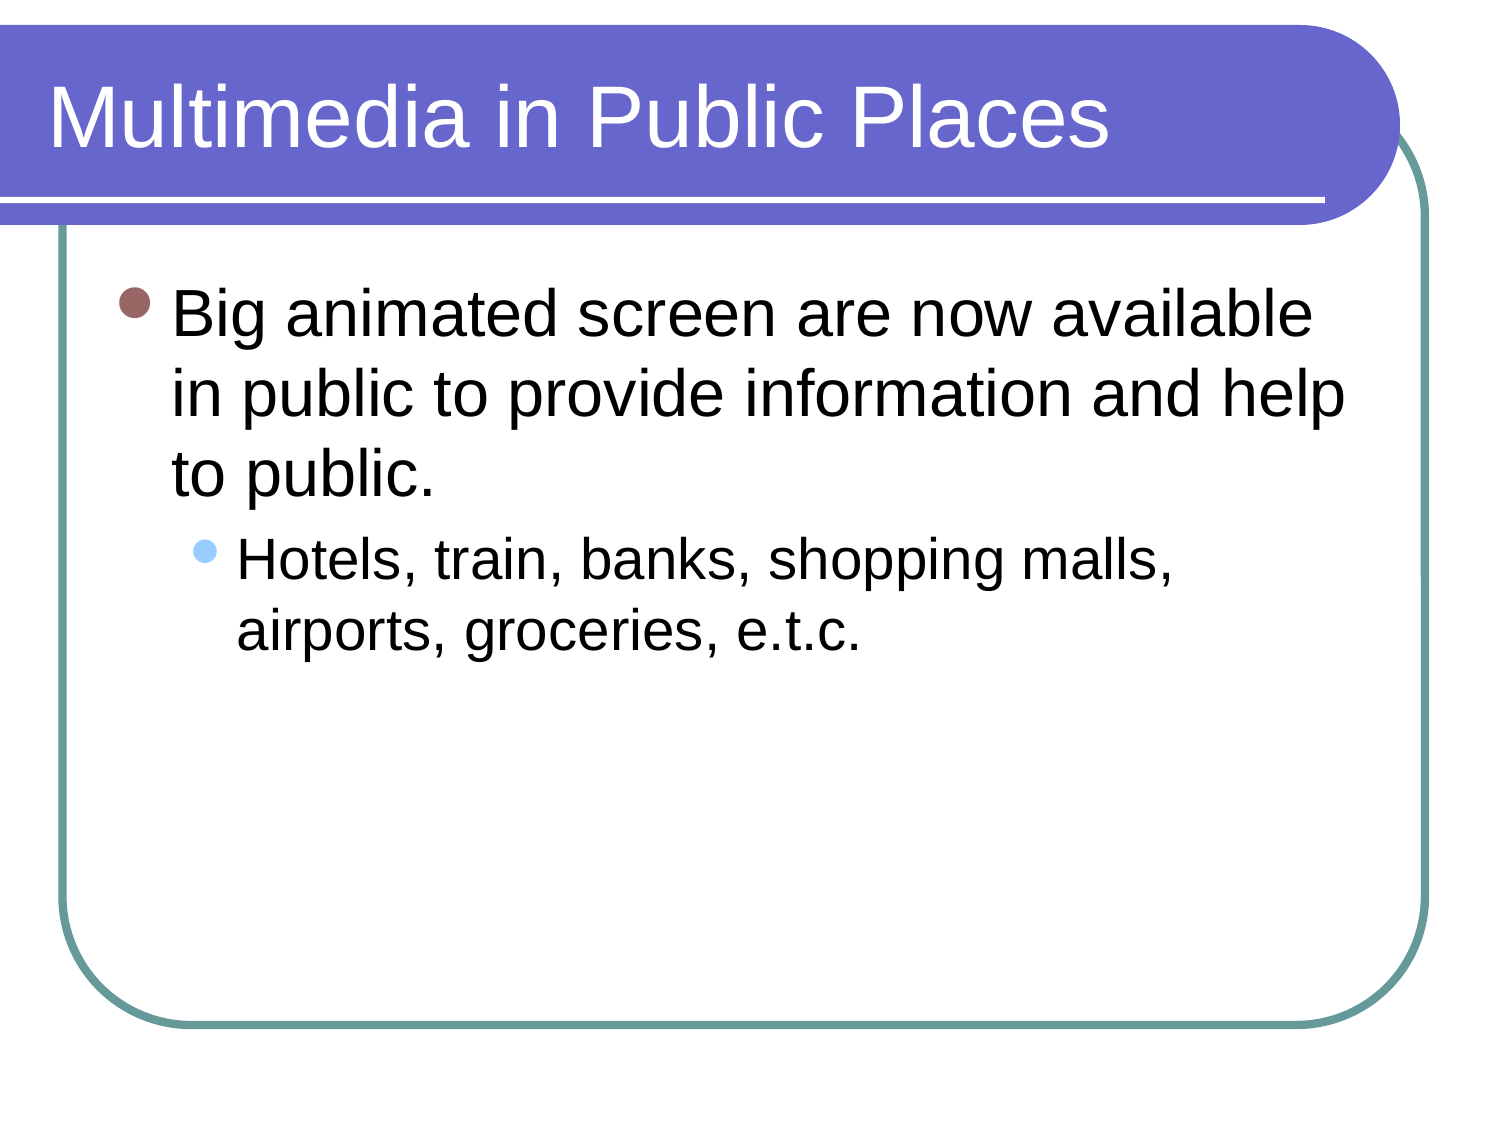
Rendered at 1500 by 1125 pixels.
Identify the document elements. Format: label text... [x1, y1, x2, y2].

list Big animated screen are now available in public to provide information and help to public. Hotels, train, banks, shopping malls, airports, groceries, e.t.c. [99, 262, 1401, 988]
title Multimedia in Public Places [31, 37, 1348, 188]
